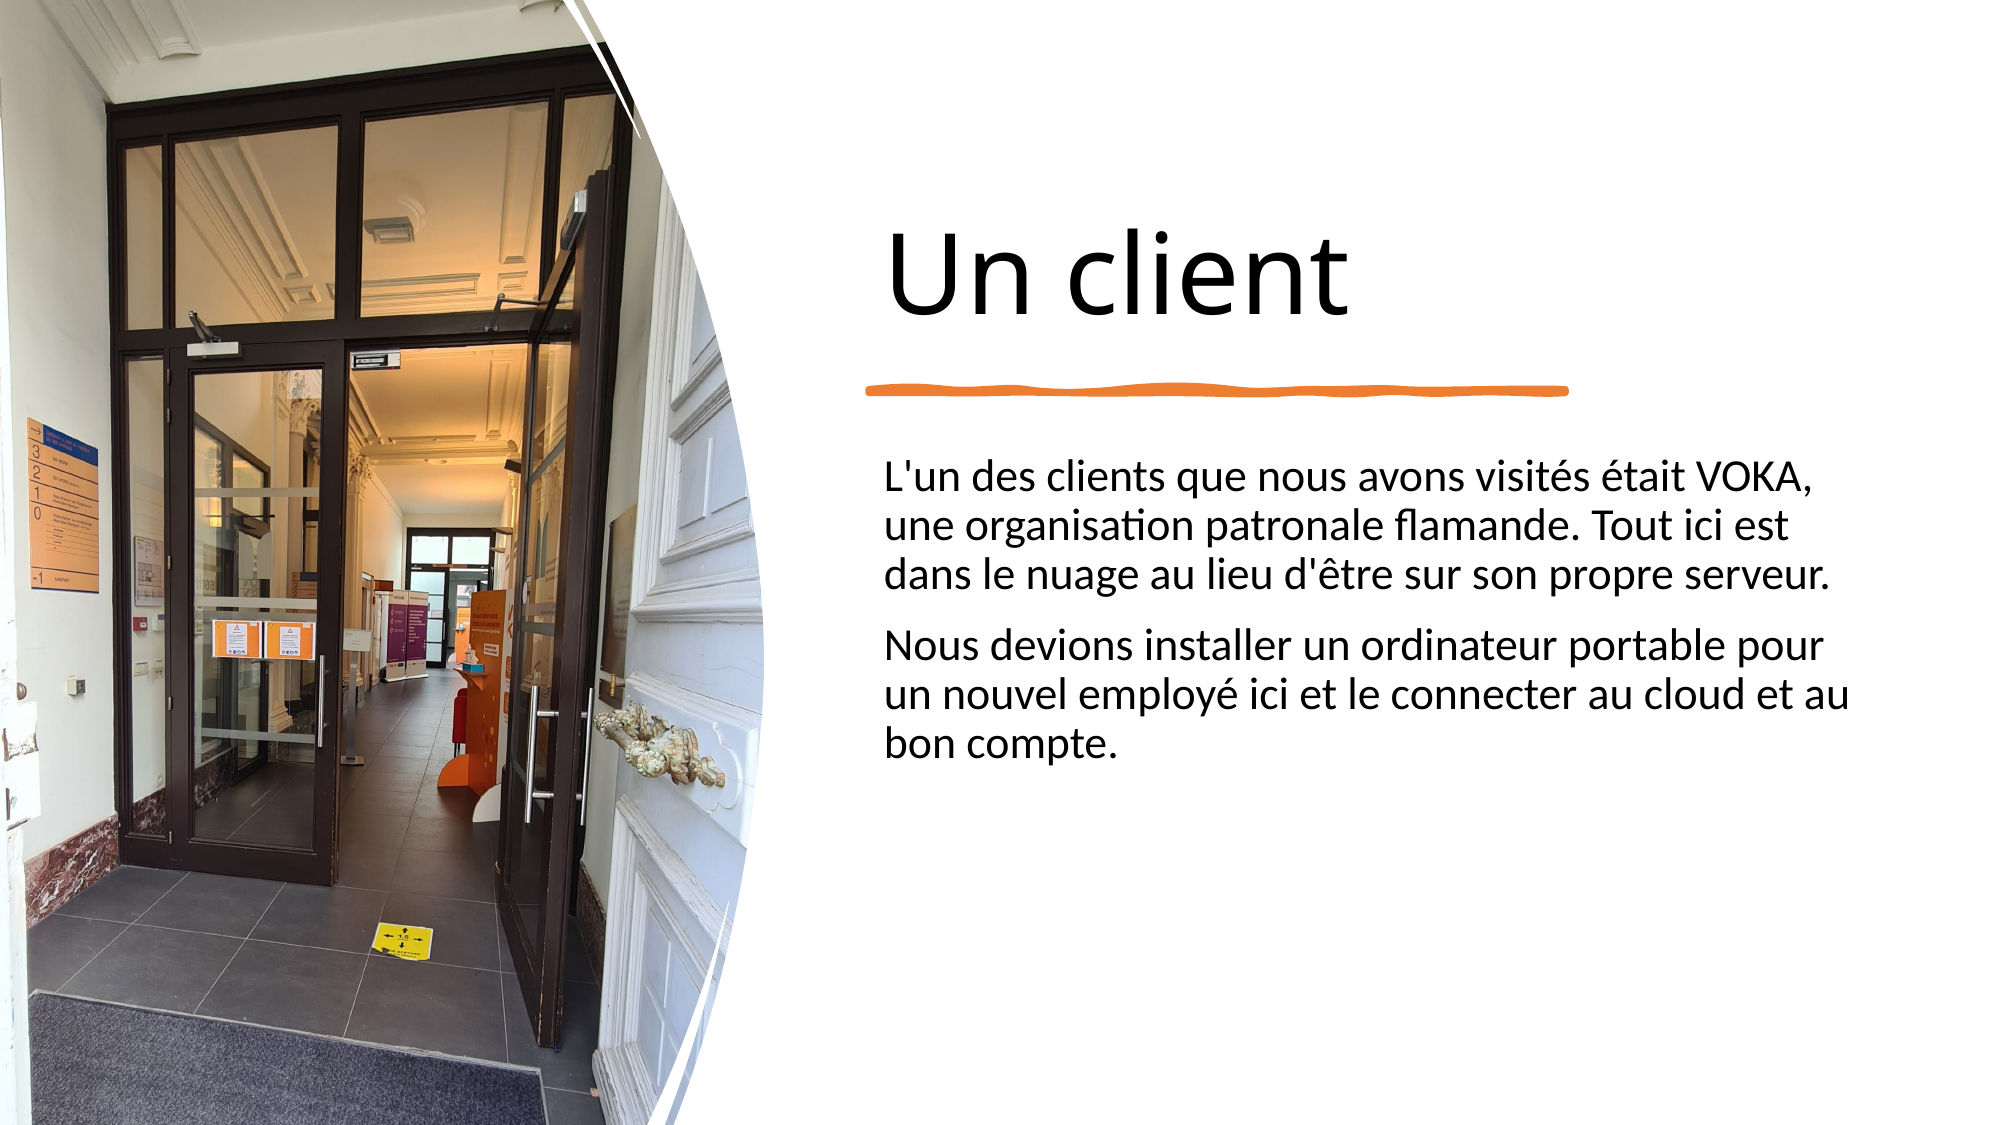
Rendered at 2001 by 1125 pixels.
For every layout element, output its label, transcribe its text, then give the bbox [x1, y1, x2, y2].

picture [0, 0, 764, 1125]
text_box [764, 0, 2000, 1125]
list L'un des clients que nous avons visités était VOKA, une organisation patronale flamande. Tout ici est dans le nuage au lieu d'être sur son propre serveur. Nous devions installer un ordinateur portable pour un nouvel employé ici et le connecter au cloud et au bon compte. [869, 443, 1895, 1016]
text_box [867, 385, 1567, 396]
title Un client [869, 53, 1895, 347]
